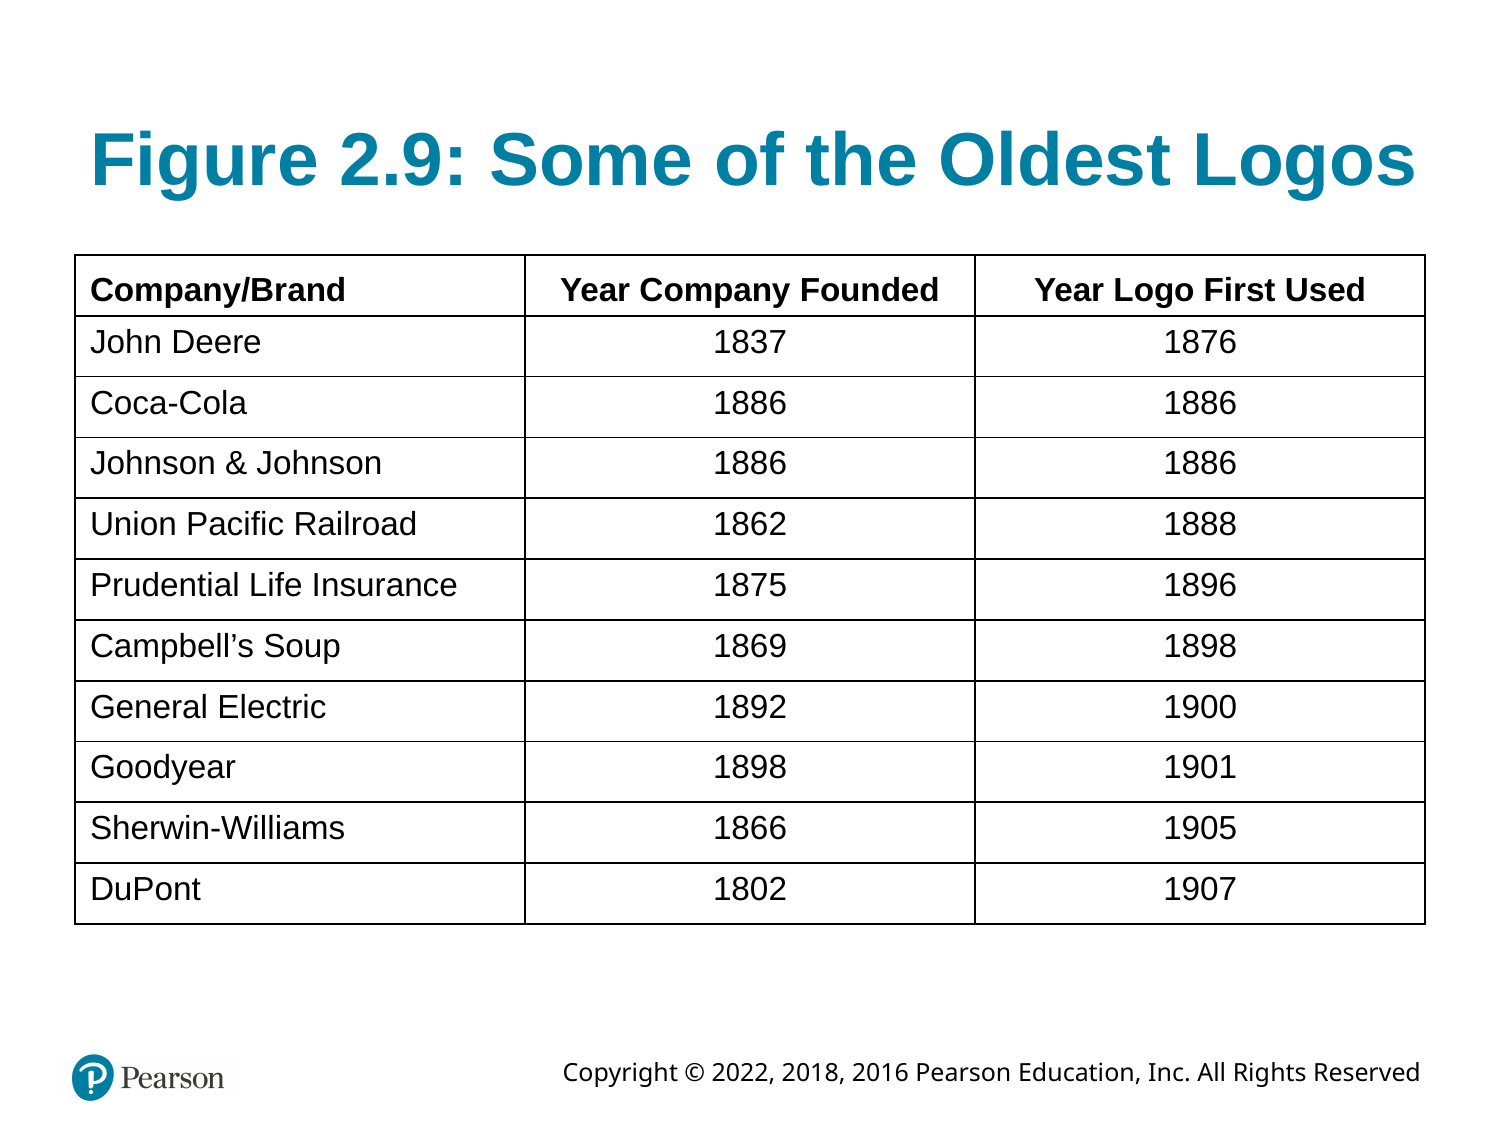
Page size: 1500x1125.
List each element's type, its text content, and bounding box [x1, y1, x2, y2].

table_cell 1837 [526, 317, 974, 376]
table_cell 1875 [526, 560, 974, 619]
table_cell Johnson & Johnson [76, 438, 524, 497]
table_cell 1862 [526, 499, 974, 558]
table_cell 1901 [976, 742, 1424, 801]
table_cell 1886 [976, 377, 1424, 437]
table_cell 1886 [526, 377, 974, 437]
table_cell 1866 [526, 803, 974, 862]
table_cell DuPont [76, 864, 524, 923]
table_header Company/Brand [76, 256, 524, 315]
title Figure 2.9: Some of the Oldest Logos [75, 35, 1466, 216]
table_cell John Deere [76, 317, 524, 376]
table_cell Union Pacific Railroad [76, 499, 524, 558]
table_cell 1900 [976, 682, 1424, 741]
table_cell 1888 [976, 499, 1424, 558]
table_cell 1869 [526, 621, 974, 680]
table_cell 1892 [526, 682, 974, 741]
table_cell 1896 [976, 560, 1424, 619]
table_cell Prudential Life Insurance [76, 560, 524, 619]
table_cell Sherwin-Williams [76, 803, 524, 862]
table_cell 1876 [976, 317, 1424, 376]
table_cell Campbell’s Soup [76, 621, 524, 680]
table_cell Coca-Cola [76, 377, 524, 437]
table_header Year Logo First Used [976, 256, 1424, 315]
table_cell 1898 [976, 621, 1424, 680]
picture [51, 1053, 245, 1102]
table_header Year Company Founded [526, 256, 974, 315]
table_cell 1886 [526, 438, 974, 497]
table_cell 1802 [526, 864, 974, 923]
table_cell 1907 [976, 864, 1424, 923]
table_cell 1898 [526, 742, 974, 801]
table_cell Goodyear [76, 742, 524, 801]
table_cell General Electric [76, 682, 524, 741]
table_cell 1886 [976, 438, 1424, 497]
table_cell 1905 [976, 803, 1424, 862]
